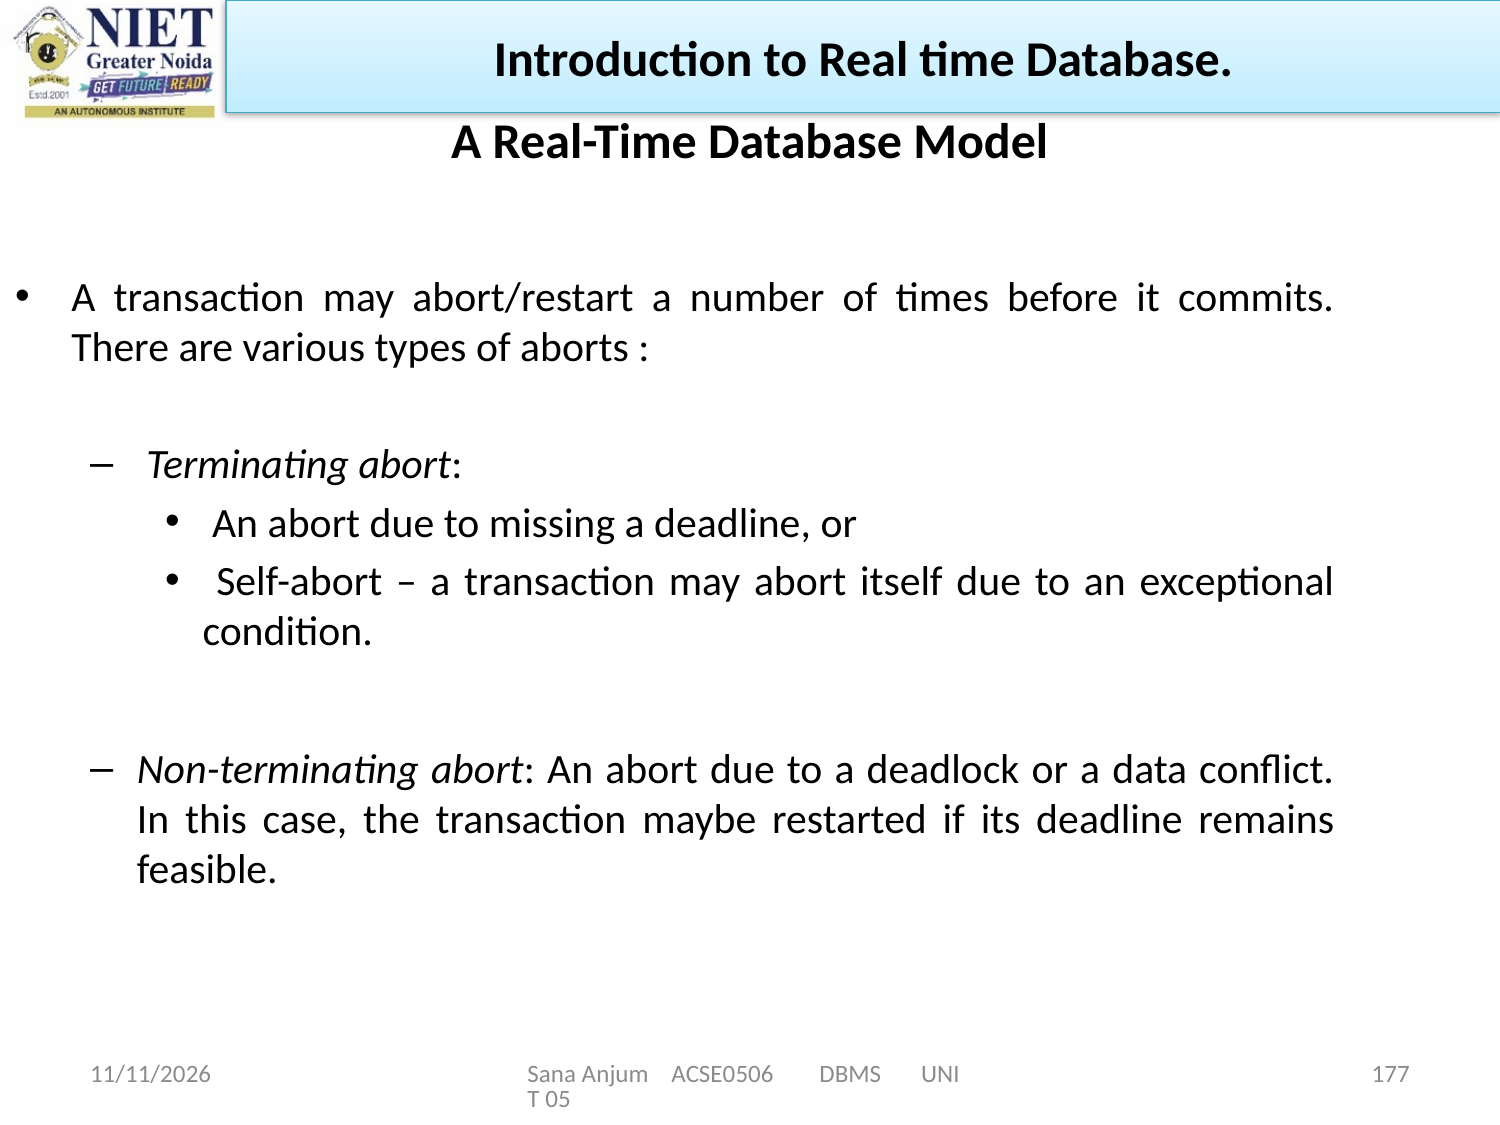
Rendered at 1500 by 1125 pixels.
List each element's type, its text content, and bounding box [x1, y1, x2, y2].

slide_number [75, 1042, 425, 1103]
title A Real-Time Database Model [75, 120, 1425, 233]
picture [0, 0, 228, 130]
slide_number 177 [1074, 1042, 1425, 1103]
footer Sana Anjum ACSE0506 DBMS UNIT 05 [512, 1042, 988, 1103]
text_box Introduction to Real time Database. [231, 0, 1500, 113]
list A transaction may abort/restart a number of times before it commits. There are various types of aborts : Terminating abort: An abort due to missing a deadline, or Self-abort – a transaction may abort itself due to an exceptional condition. Non-terminating abort: An abort due to a deadlock or a data conflict. In this case, the transaction maybe restarted if its deadline remains feasible. [0, 262, 1350, 1005]
